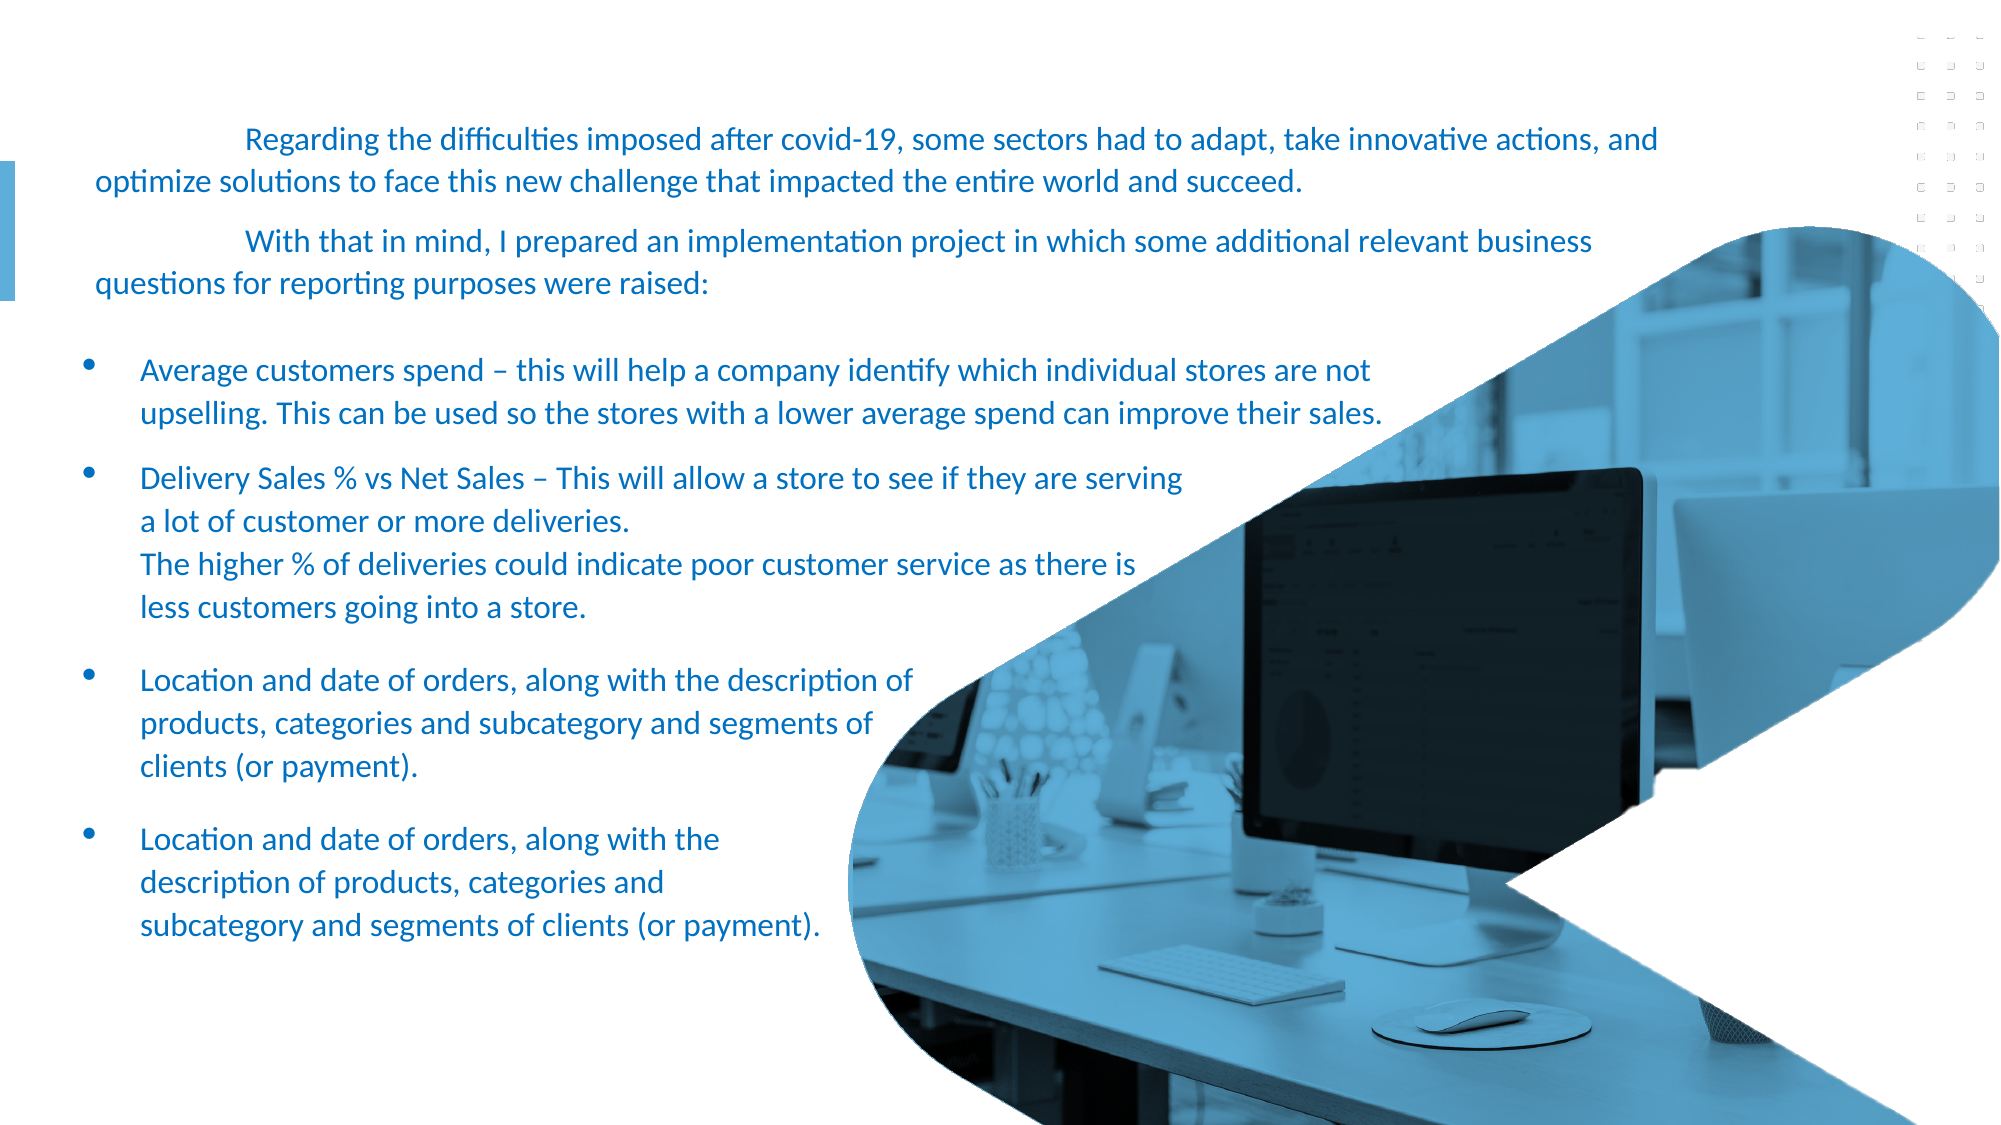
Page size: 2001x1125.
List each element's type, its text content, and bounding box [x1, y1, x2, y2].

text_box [0, 161, 16, 301]
text_box Average customers spend – this will help a company identify which individual stores are not upselling. This can be used so the stores with a lower average spend can improve their sales. [69, 338, 382, 440]
text_box Location and date of orders, along with the description of products, categories and subcategory and segments of clients (or payment). [69, 648, 382, 800]
picture [382, 0, 2000, 1125]
text_box Regarding the difficulties imposed after covid-19, some sectors had to adapt, take innovative actions, and optimize solutions to face this new challenge that impacted the entire world and succeed. With that in mind, I prepared an implementation project in which some additional relevant business questions for reporting purposes were raised: [80, 106, 382, 331]
text_box Location and date of orders, along with the description of products, categories and subcategory and segments of clients (or payment). [69, 807, 382, 960]
text_box Delivery Sales % vs Net Sales – This will allow a store to see if they are serving a lot of customer or more deliveries. The higher % of deliveries could indicate poor customer service as there is less customers going into a store. [69, 446, 382, 648]
